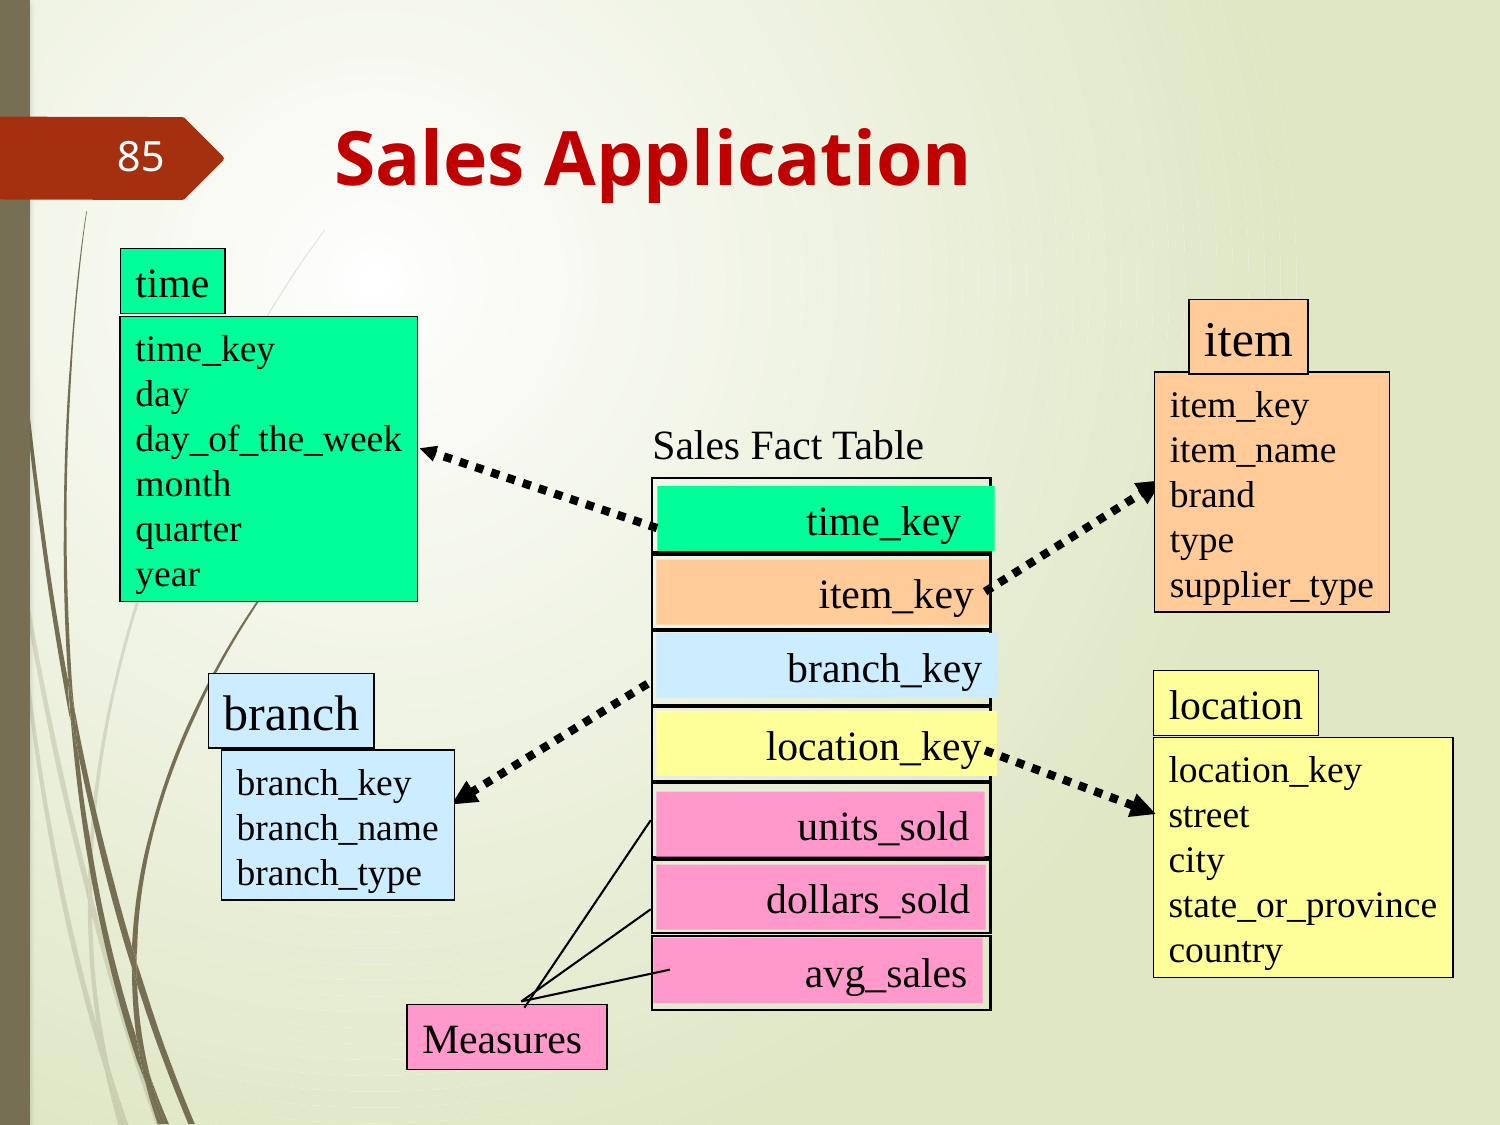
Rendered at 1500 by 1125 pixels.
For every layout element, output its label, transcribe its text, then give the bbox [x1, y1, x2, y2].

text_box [206, 673, 456, 903]
text_box location_key [656, 710, 997, 776]
text_box branch_key [656, 632, 998, 698]
text_box [651, 554, 991, 629]
text_box [458, 788, 477, 804]
text_box [651, 783, 991, 858]
title Sales Application [319, 102, 1400, 249]
text_box [1141, 803, 1148, 816]
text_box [1152, 669, 1454, 980]
text_box units_sold [656, 791, 985, 857]
text_box [423, 447, 429, 455]
text_box Sales Fact Table [637, 409, 940, 475]
text_box item_key [656, 559, 990, 625]
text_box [1153, 298, 1391, 615]
text_box time_key [657, 485, 995, 551]
text_box [651, 478, 991, 553]
text_box [651, 935, 991, 1010]
slide_number 85 [70, 129, 180, 188]
text_box dollars_sold [656, 864, 986, 930]
text_box [651, 859, 991, 934]
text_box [119, 248, 419, 604]
text_box [1122, 310, 1500, 1018]
text_box [651, 630, 991, 705]
text_box Measures [407, 1004, 608, 1070]
text_box [651, 707, 991, 782]
text_box avg_sales [653, 937, 983, 1003]
